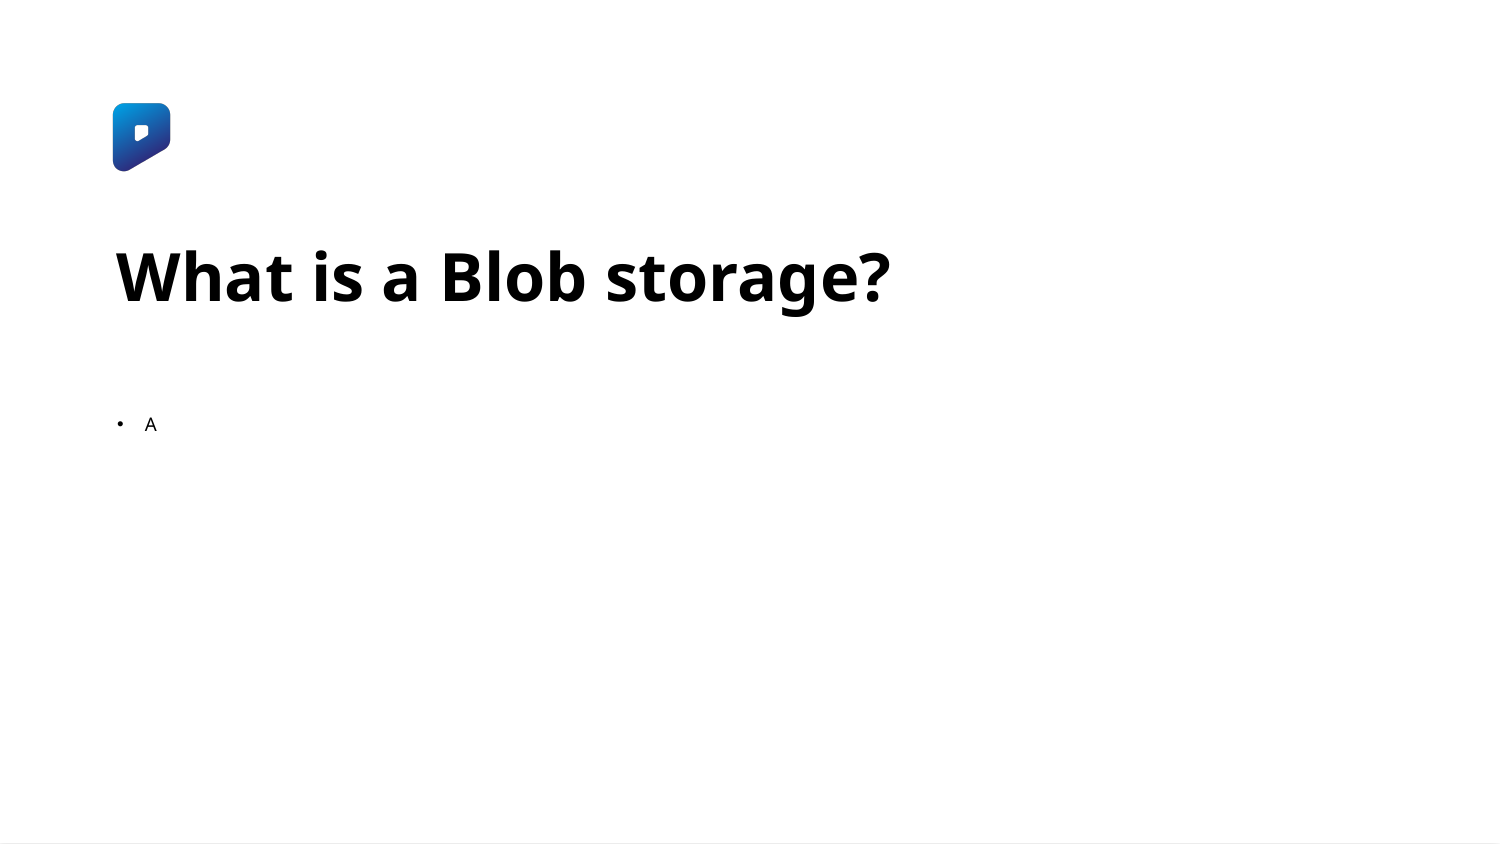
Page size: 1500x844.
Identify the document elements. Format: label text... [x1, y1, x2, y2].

picture [95, 100, 180, 178]
subtitle A [101, 405, 914, 689]
title What is a Blob storage? [101, 227, 1396, 391]
